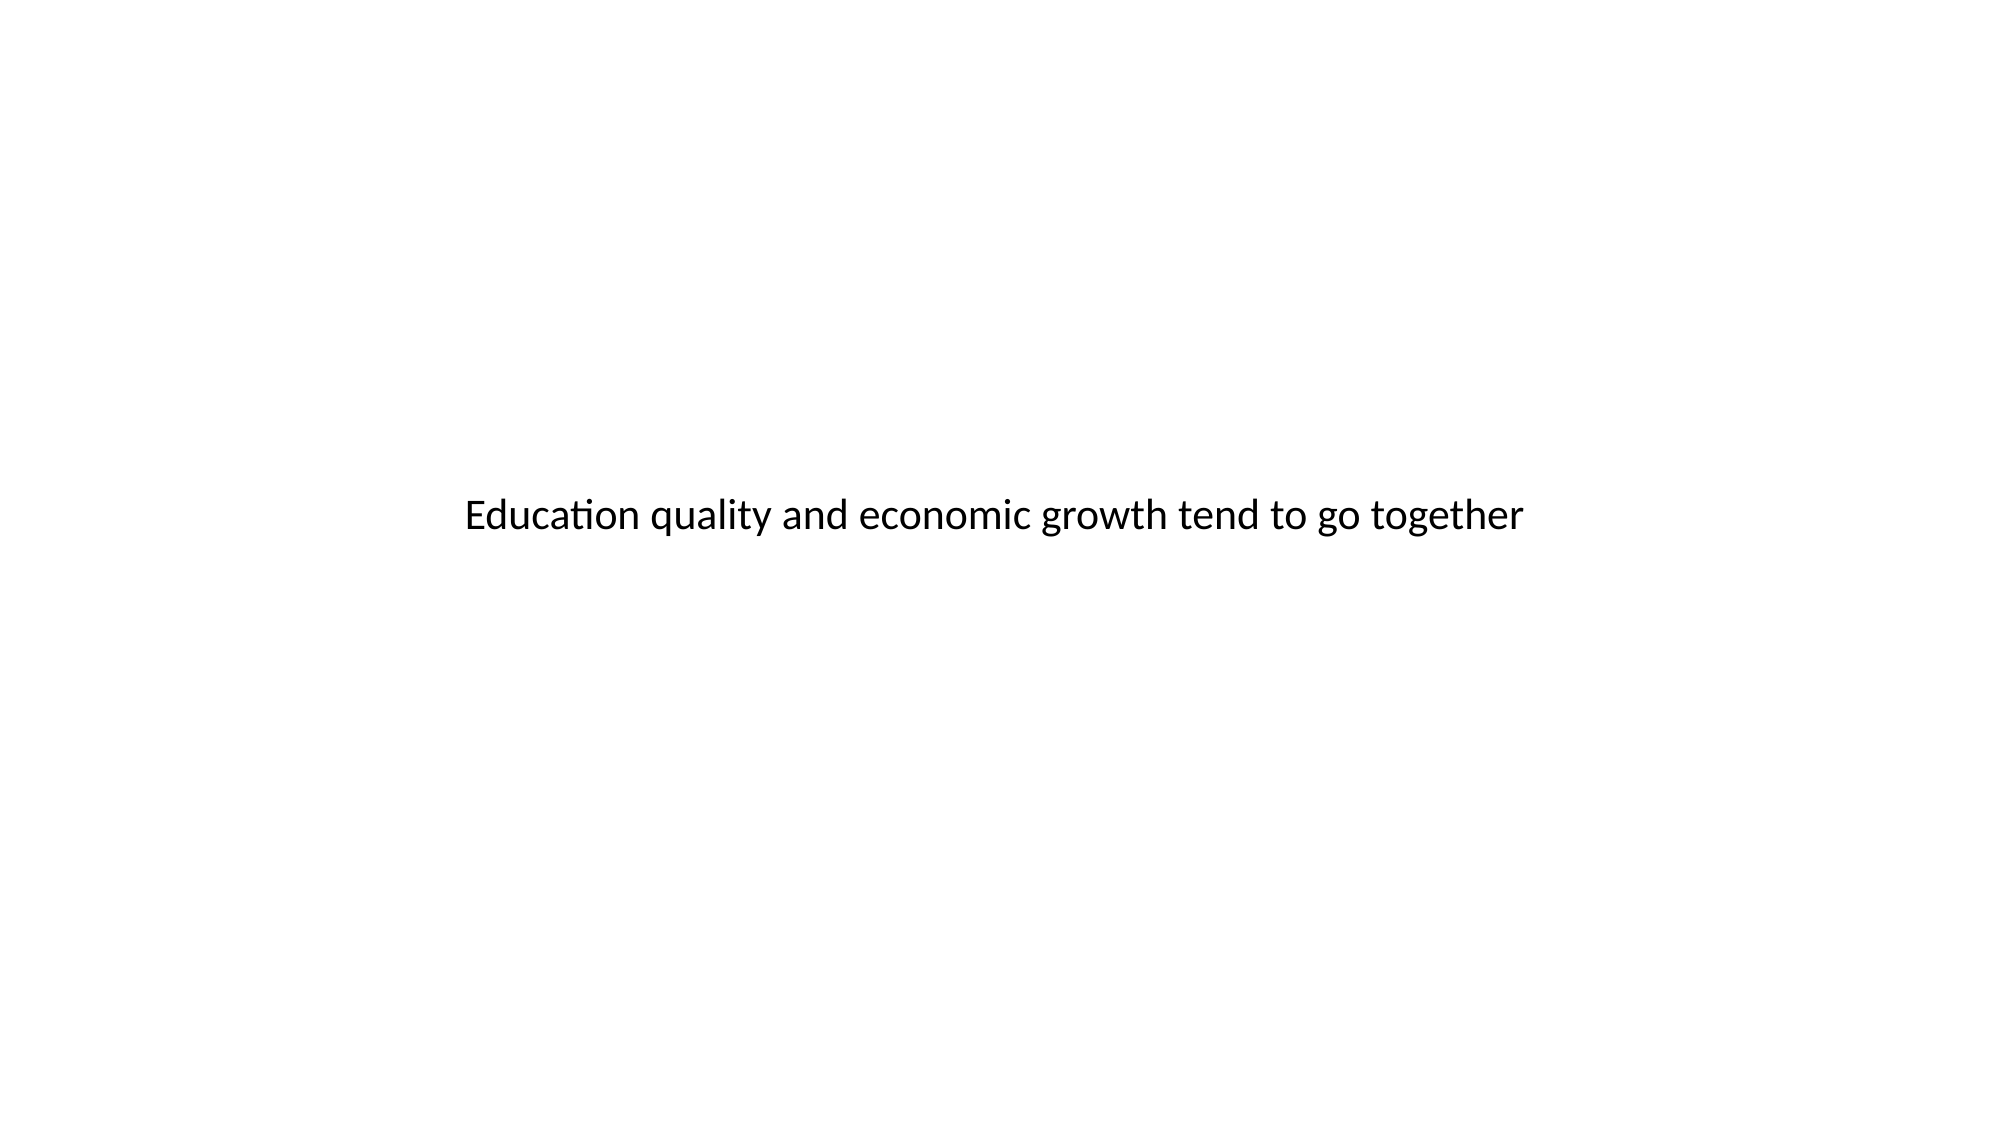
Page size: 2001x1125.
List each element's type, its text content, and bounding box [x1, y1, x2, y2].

list Education quality and economic growth tend to go together [70, 483, 1919, 559]
